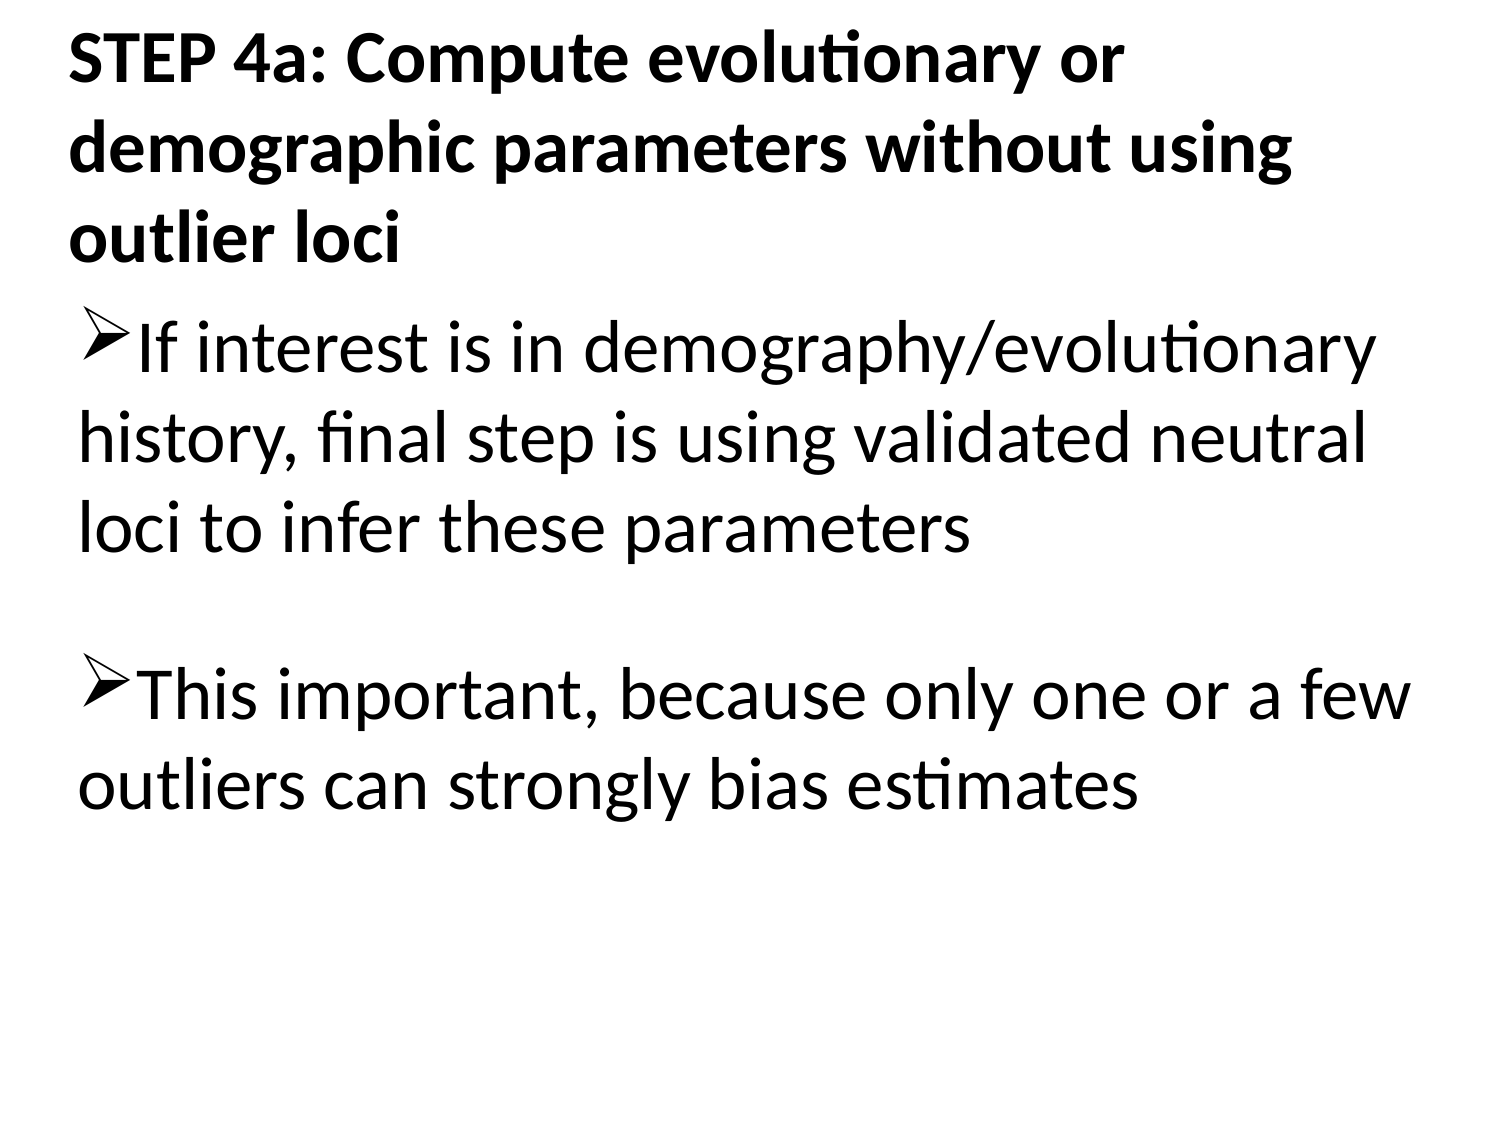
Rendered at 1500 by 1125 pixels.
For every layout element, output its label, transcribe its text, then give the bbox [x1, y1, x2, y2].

text_box This important, because only one or a few outliers can strongly bias estimates [62, 637, 1450, 832]
text_box STEP 4a: Compute evolutionary or demographic parameters without using outlier loci [54, 0, 1475, 285]
text_box If interest is in demography/evolutionary history, final step is using validated neutral loci to infer these parameters [62, 290, 1450, 576]
